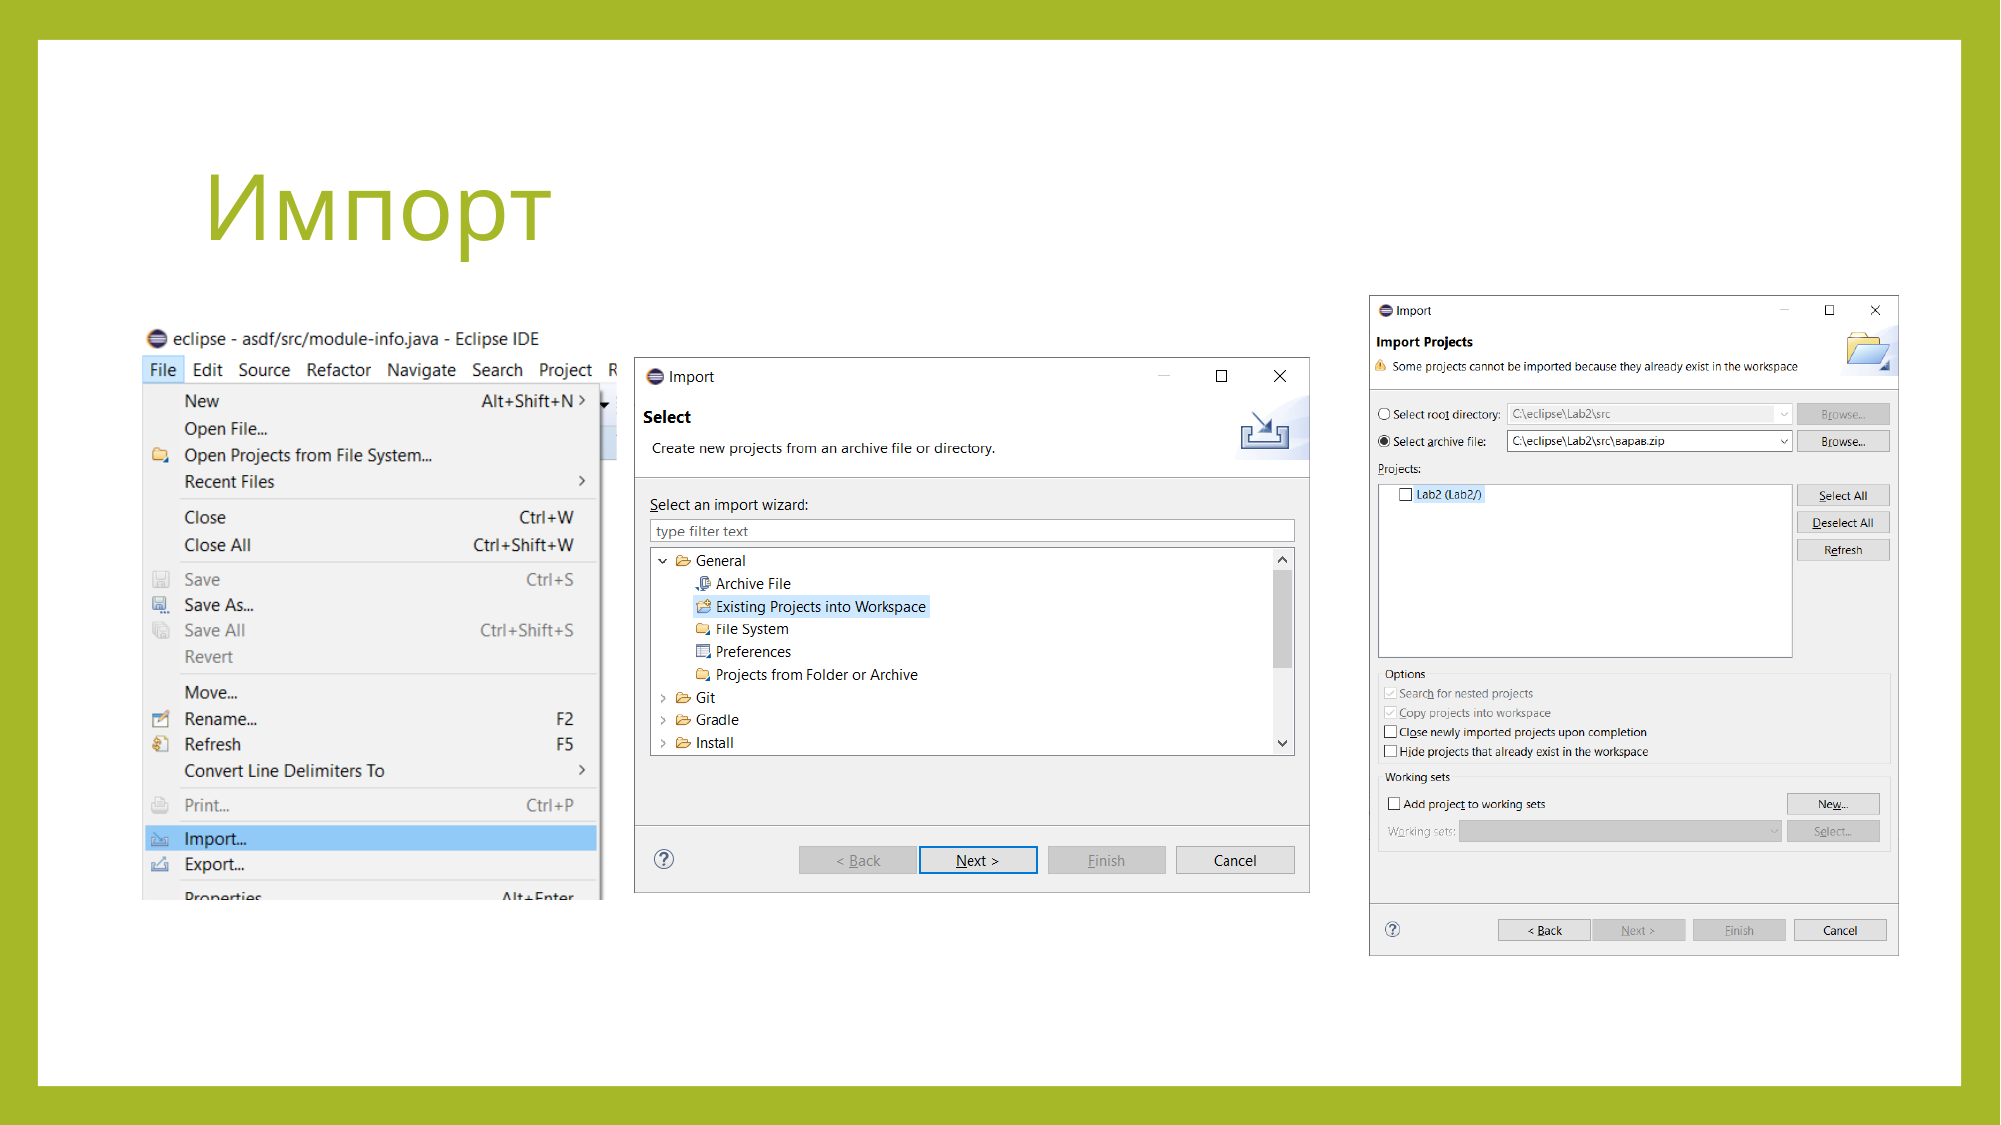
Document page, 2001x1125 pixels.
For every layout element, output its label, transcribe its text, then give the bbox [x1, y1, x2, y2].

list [1369, 294, 1900, 956]
title Импорт [187, 99, 1808, 323]
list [141, 322, 617, 900]
picture [634, 357, 1310, 893]
